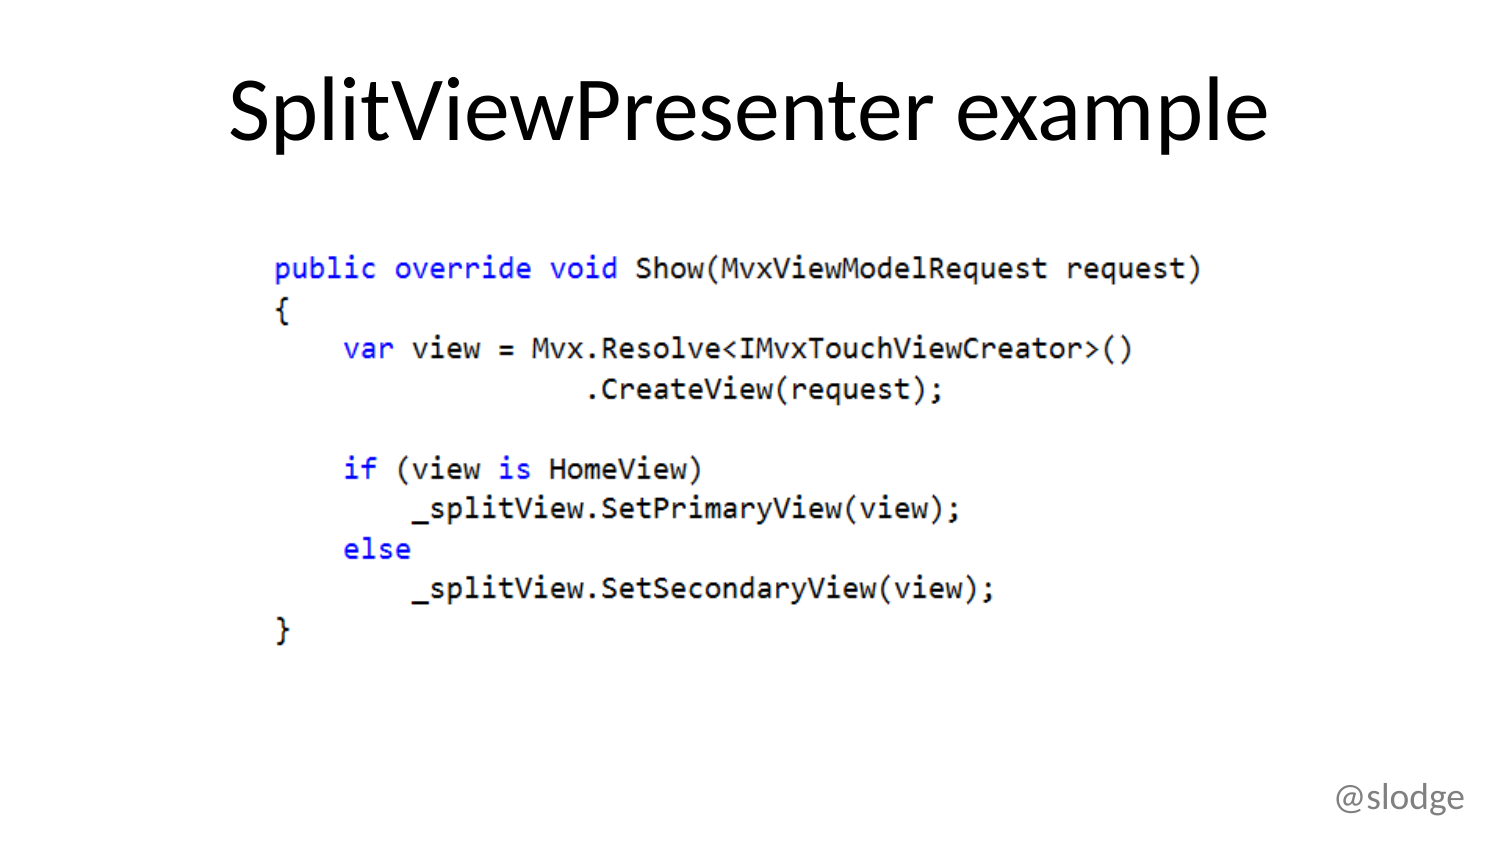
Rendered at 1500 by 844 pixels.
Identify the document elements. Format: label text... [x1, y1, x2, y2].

title SplitViewPresenter example [75, 33, 1425, 175]
picture [257, 244, 1243, 647]
